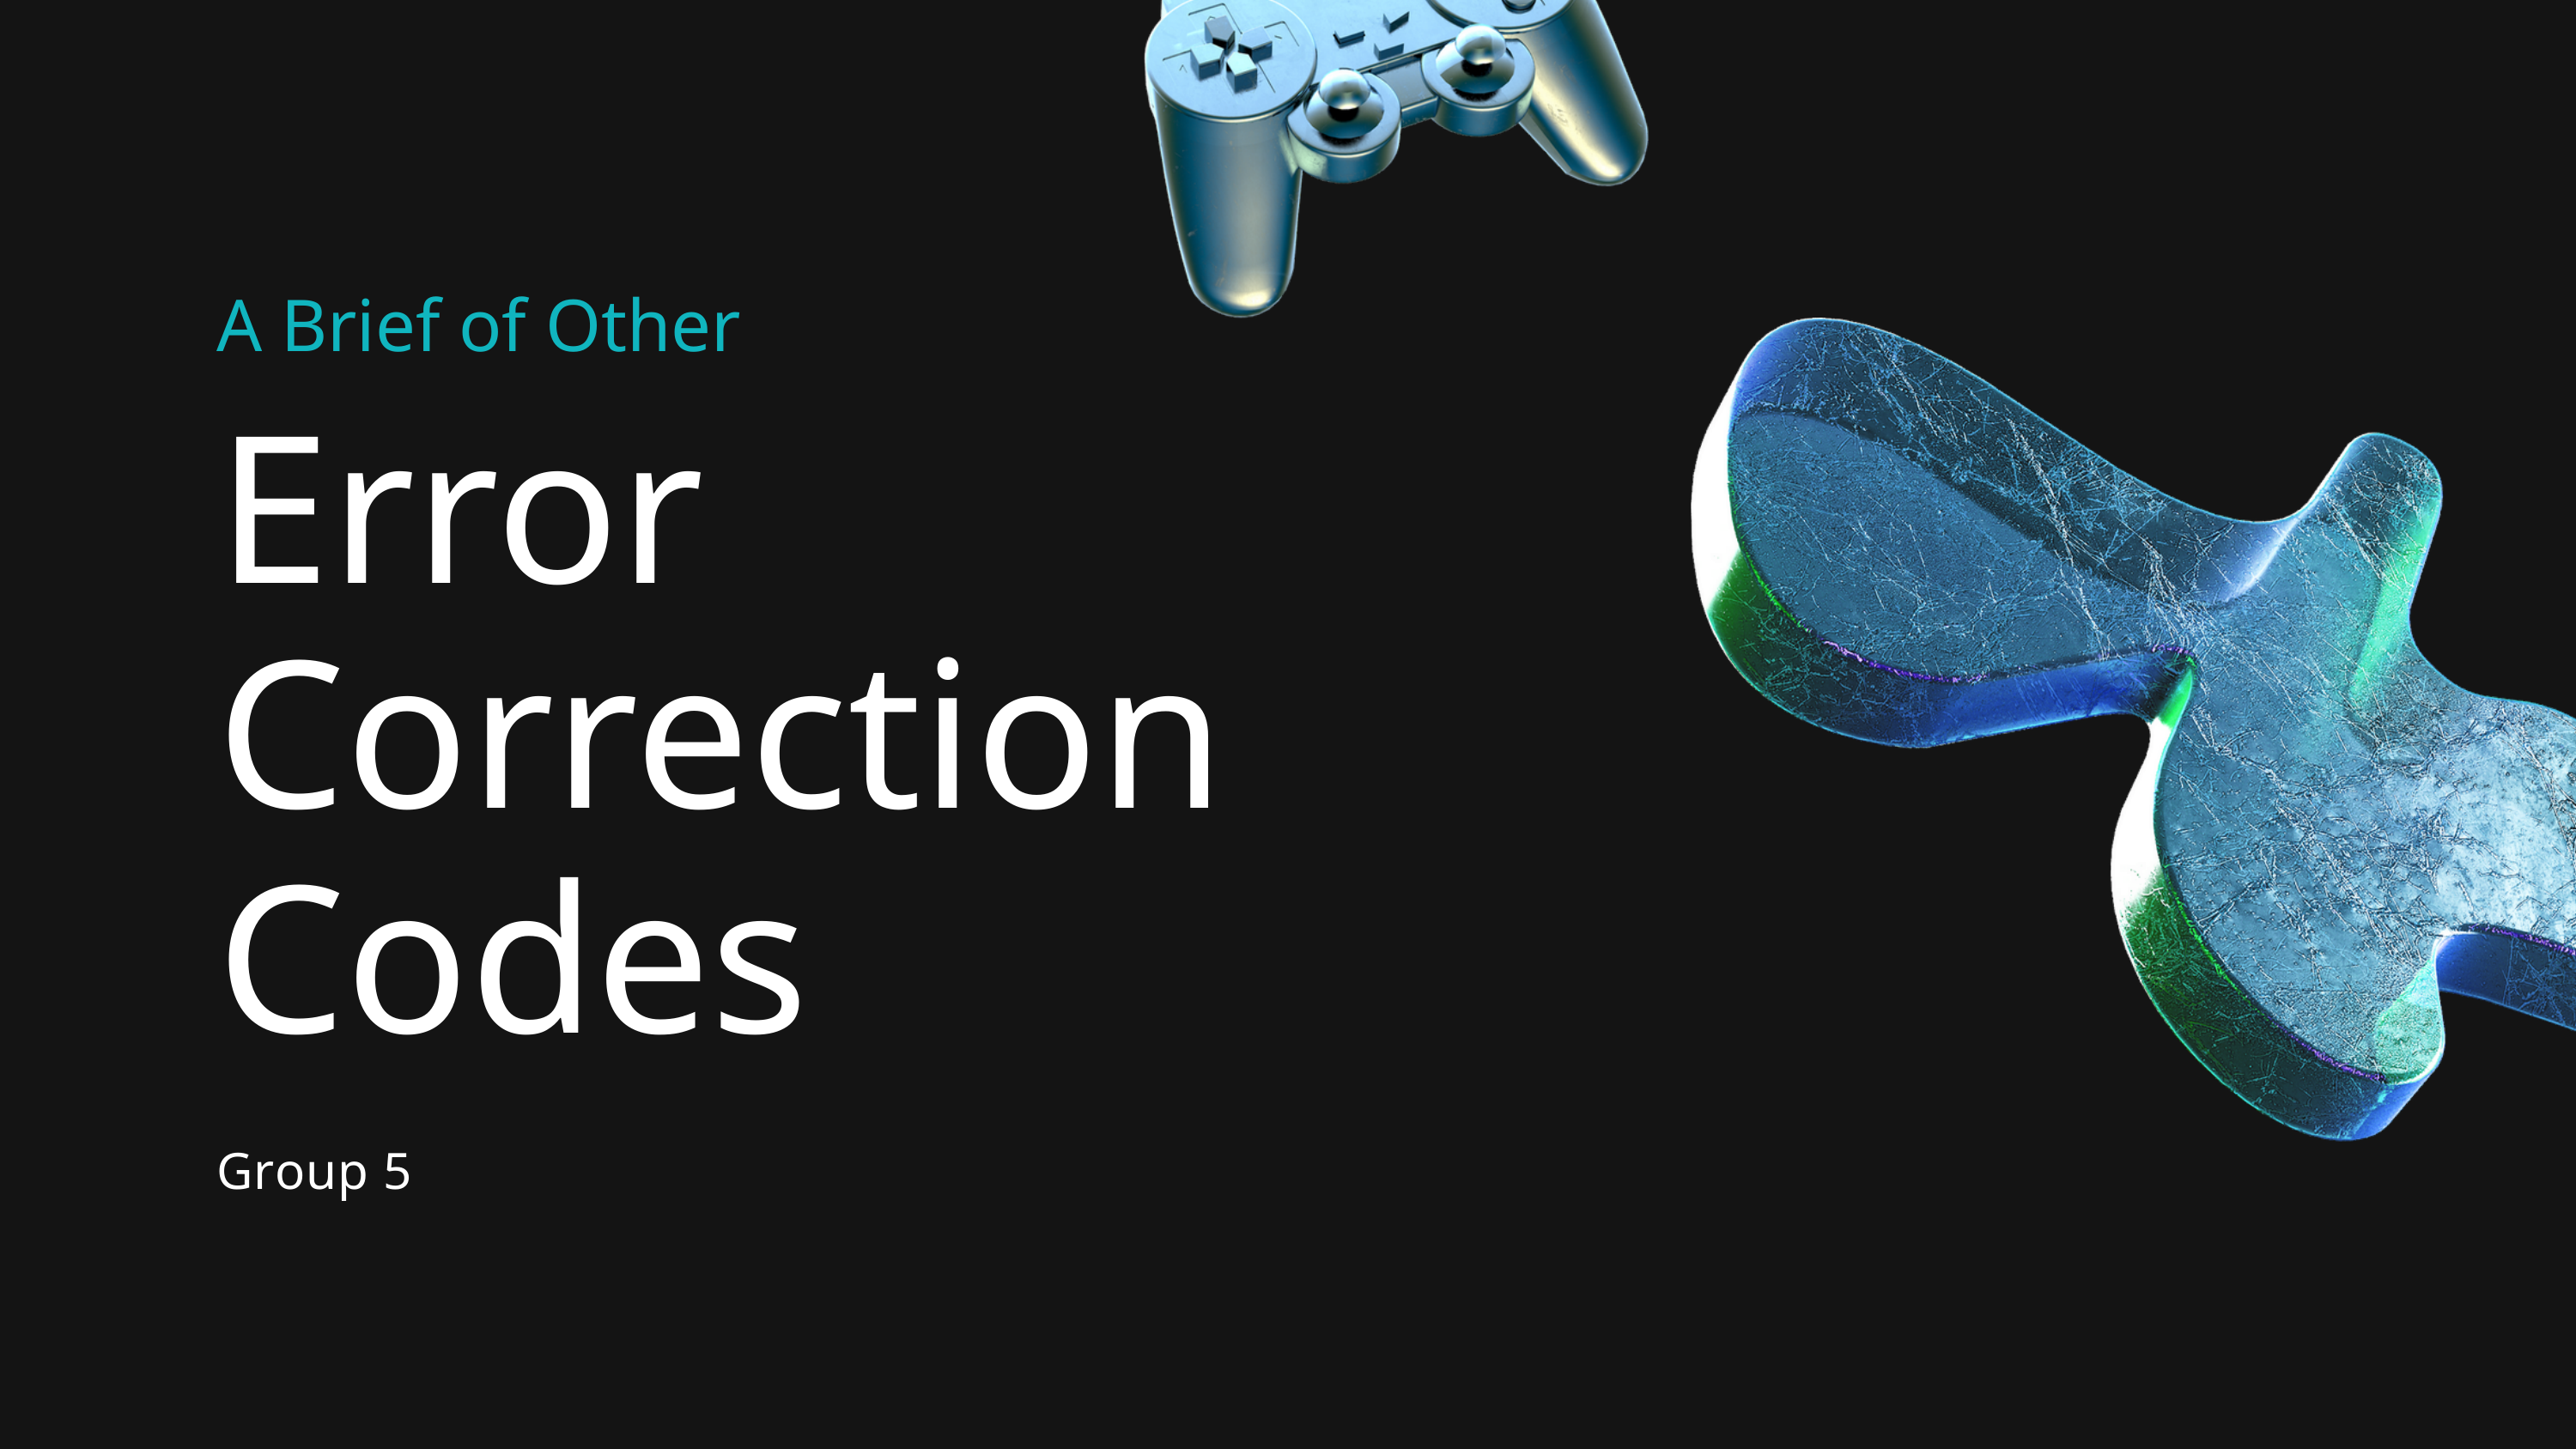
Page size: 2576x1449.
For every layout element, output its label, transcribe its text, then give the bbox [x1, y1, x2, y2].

text_box A Brief of Other [216, 279, 841, 366]
text_box Group 5 [216, 1129, 1814, 1200]
text_box Error Correction Codes [216, 398, 1522, 1075]
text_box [1143, 0, 1649, 319]
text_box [1691, 318, 2576, 1142]
